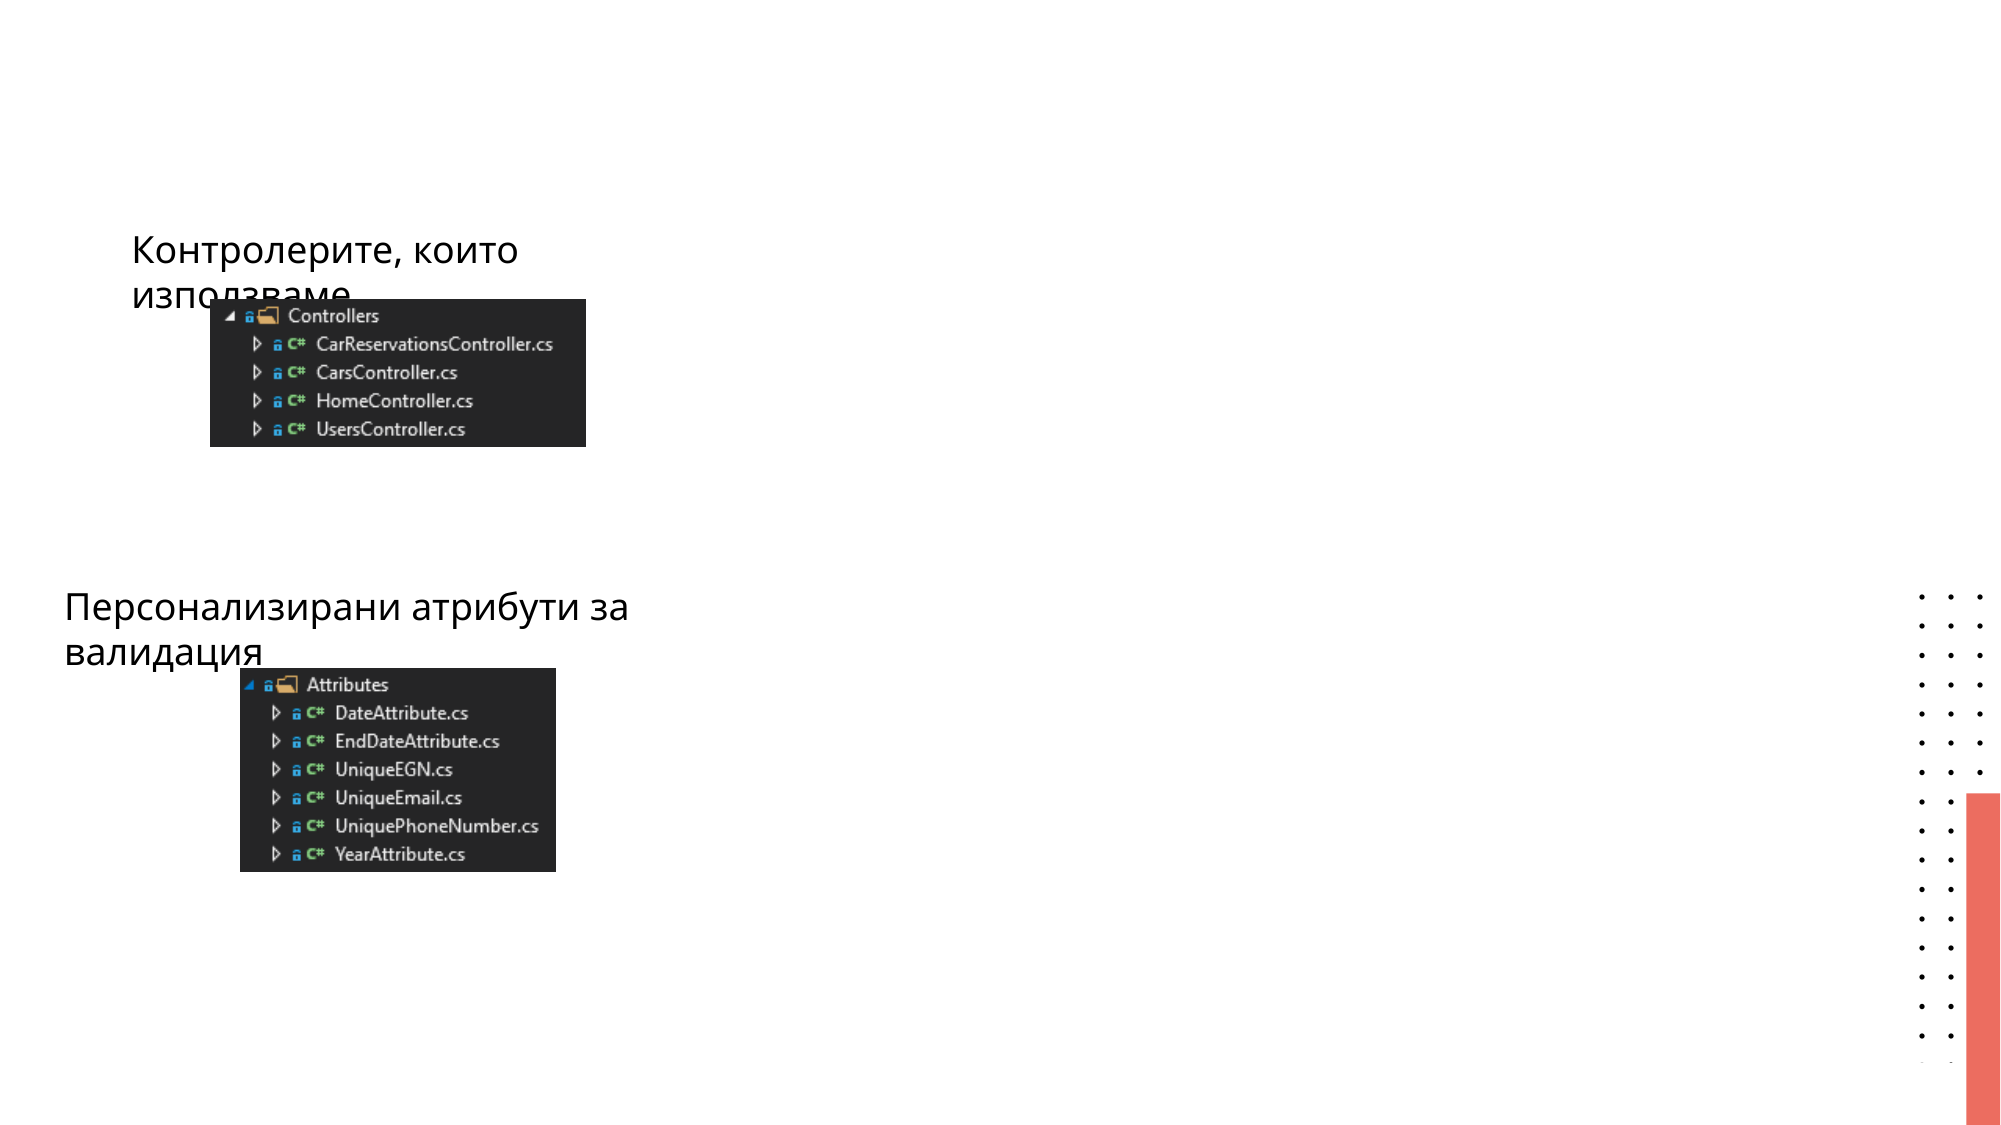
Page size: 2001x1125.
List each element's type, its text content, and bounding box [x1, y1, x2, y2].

picture [240, 668, 556, 872]
text_box Контролерите, които използваме [116, 218, 680, 324]
text_box Персонализирани атрибути за валидация [49, 576, 748, 681]
picture [1907, 582, 1994, 1064]
picture [210, 299, 586, 447]
